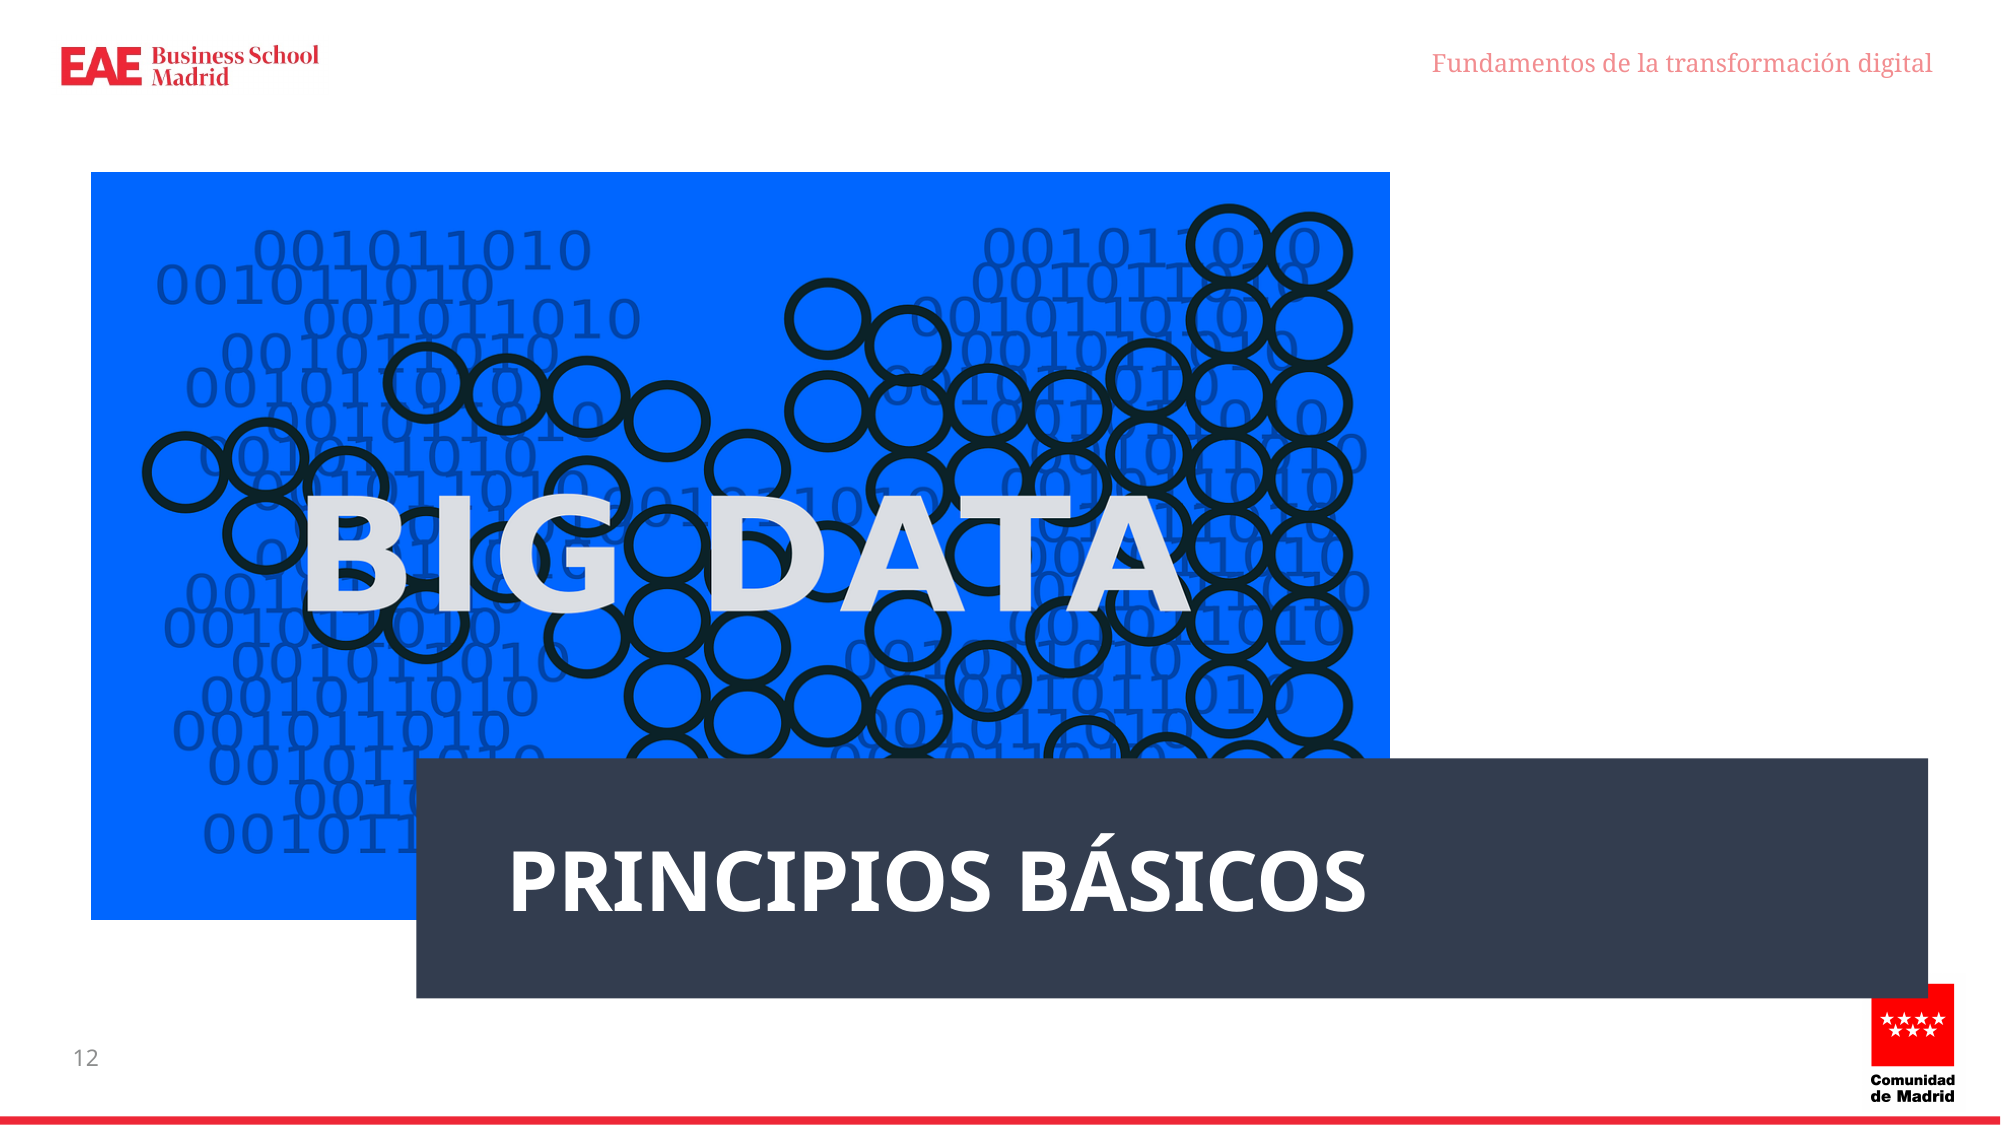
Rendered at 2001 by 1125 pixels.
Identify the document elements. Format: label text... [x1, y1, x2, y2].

slide_number 12 [57, 1029, 508, 1090]
picture [91, 172, 1390, 920]
picture [1862, 973, 1966, 1112]
footer Fundamentos de la transformación digital [370, 34, 1949, 95]
picture [51, 35, 329, 95]
text_box [415, 757, 1929, 999]
text_box PRINCIPIOS BÁSICOS [491, 820, 1450, 936]
